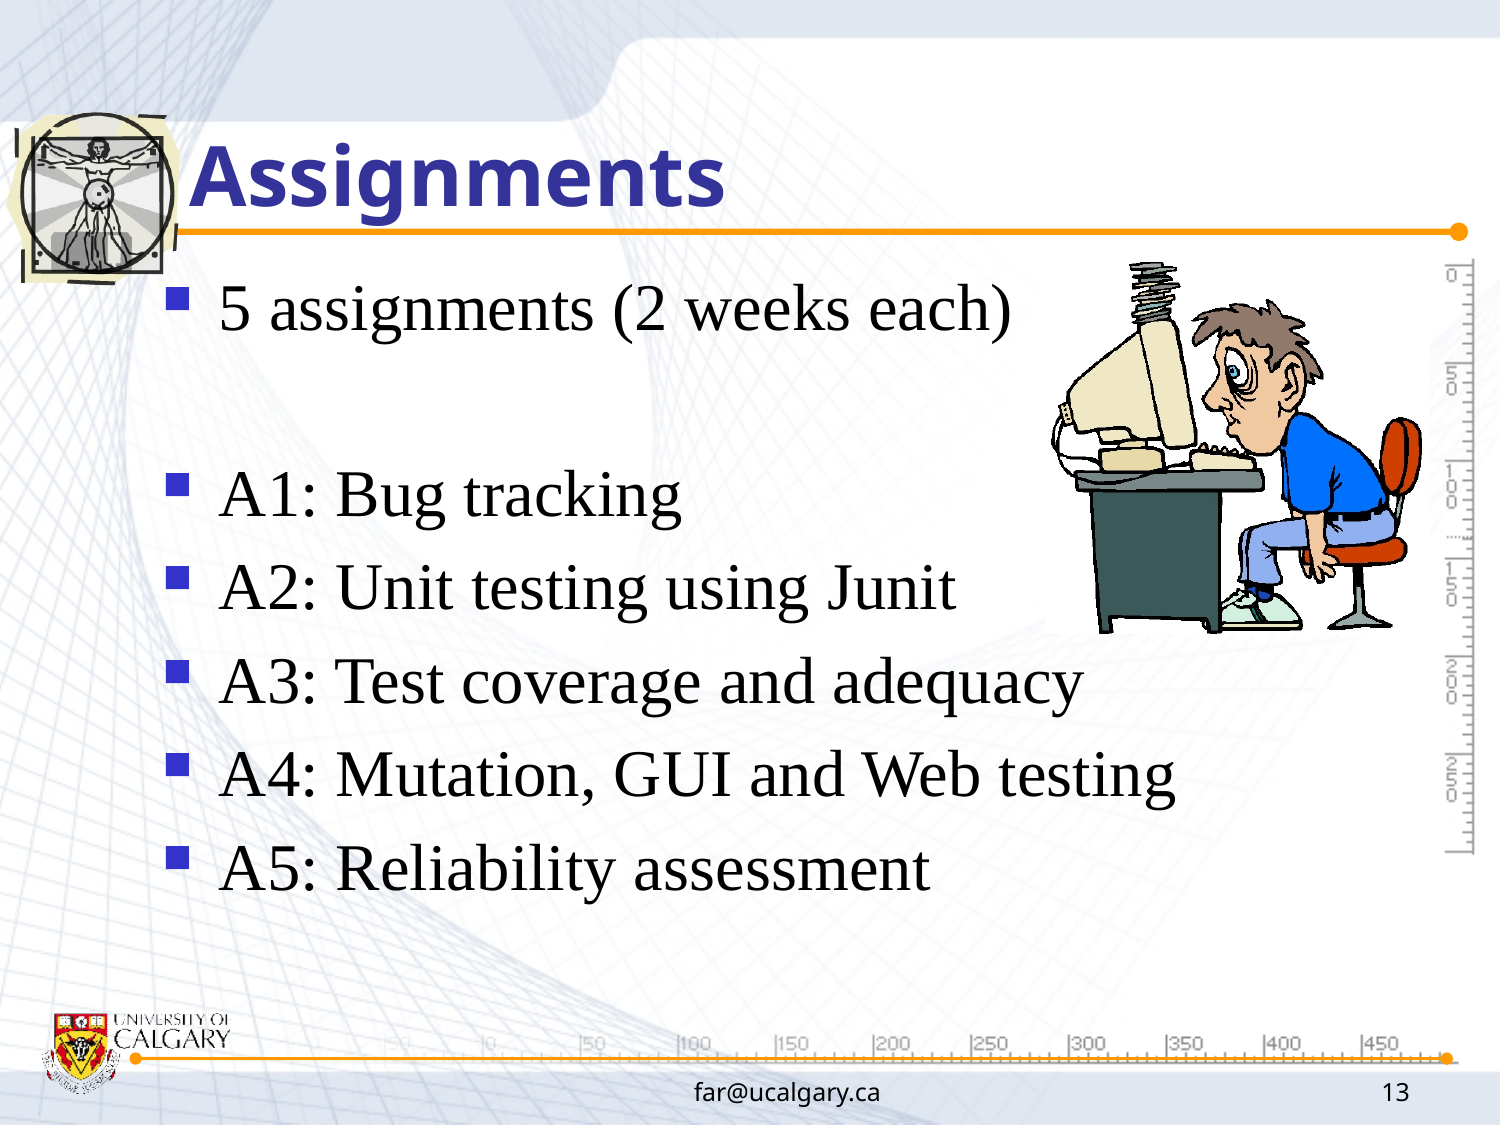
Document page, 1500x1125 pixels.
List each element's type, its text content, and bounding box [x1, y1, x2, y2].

footer far@ucalgary.ca [549, 1051, 1026, 1118]
slide_number 13 [1112, 1051, 1426, 1118]
picture [0, 0, 1500, 1125]
list 5 assignments (2 weeks each) A1: Bug tracking A2: Unit testing using Junit A3: Test coverage and adequacy A4: Mutation, GUI and Web testing A5: Reliability assessment [147, 255, 1461, 1000]
title Assignments [174, 42, 1468, 231]
